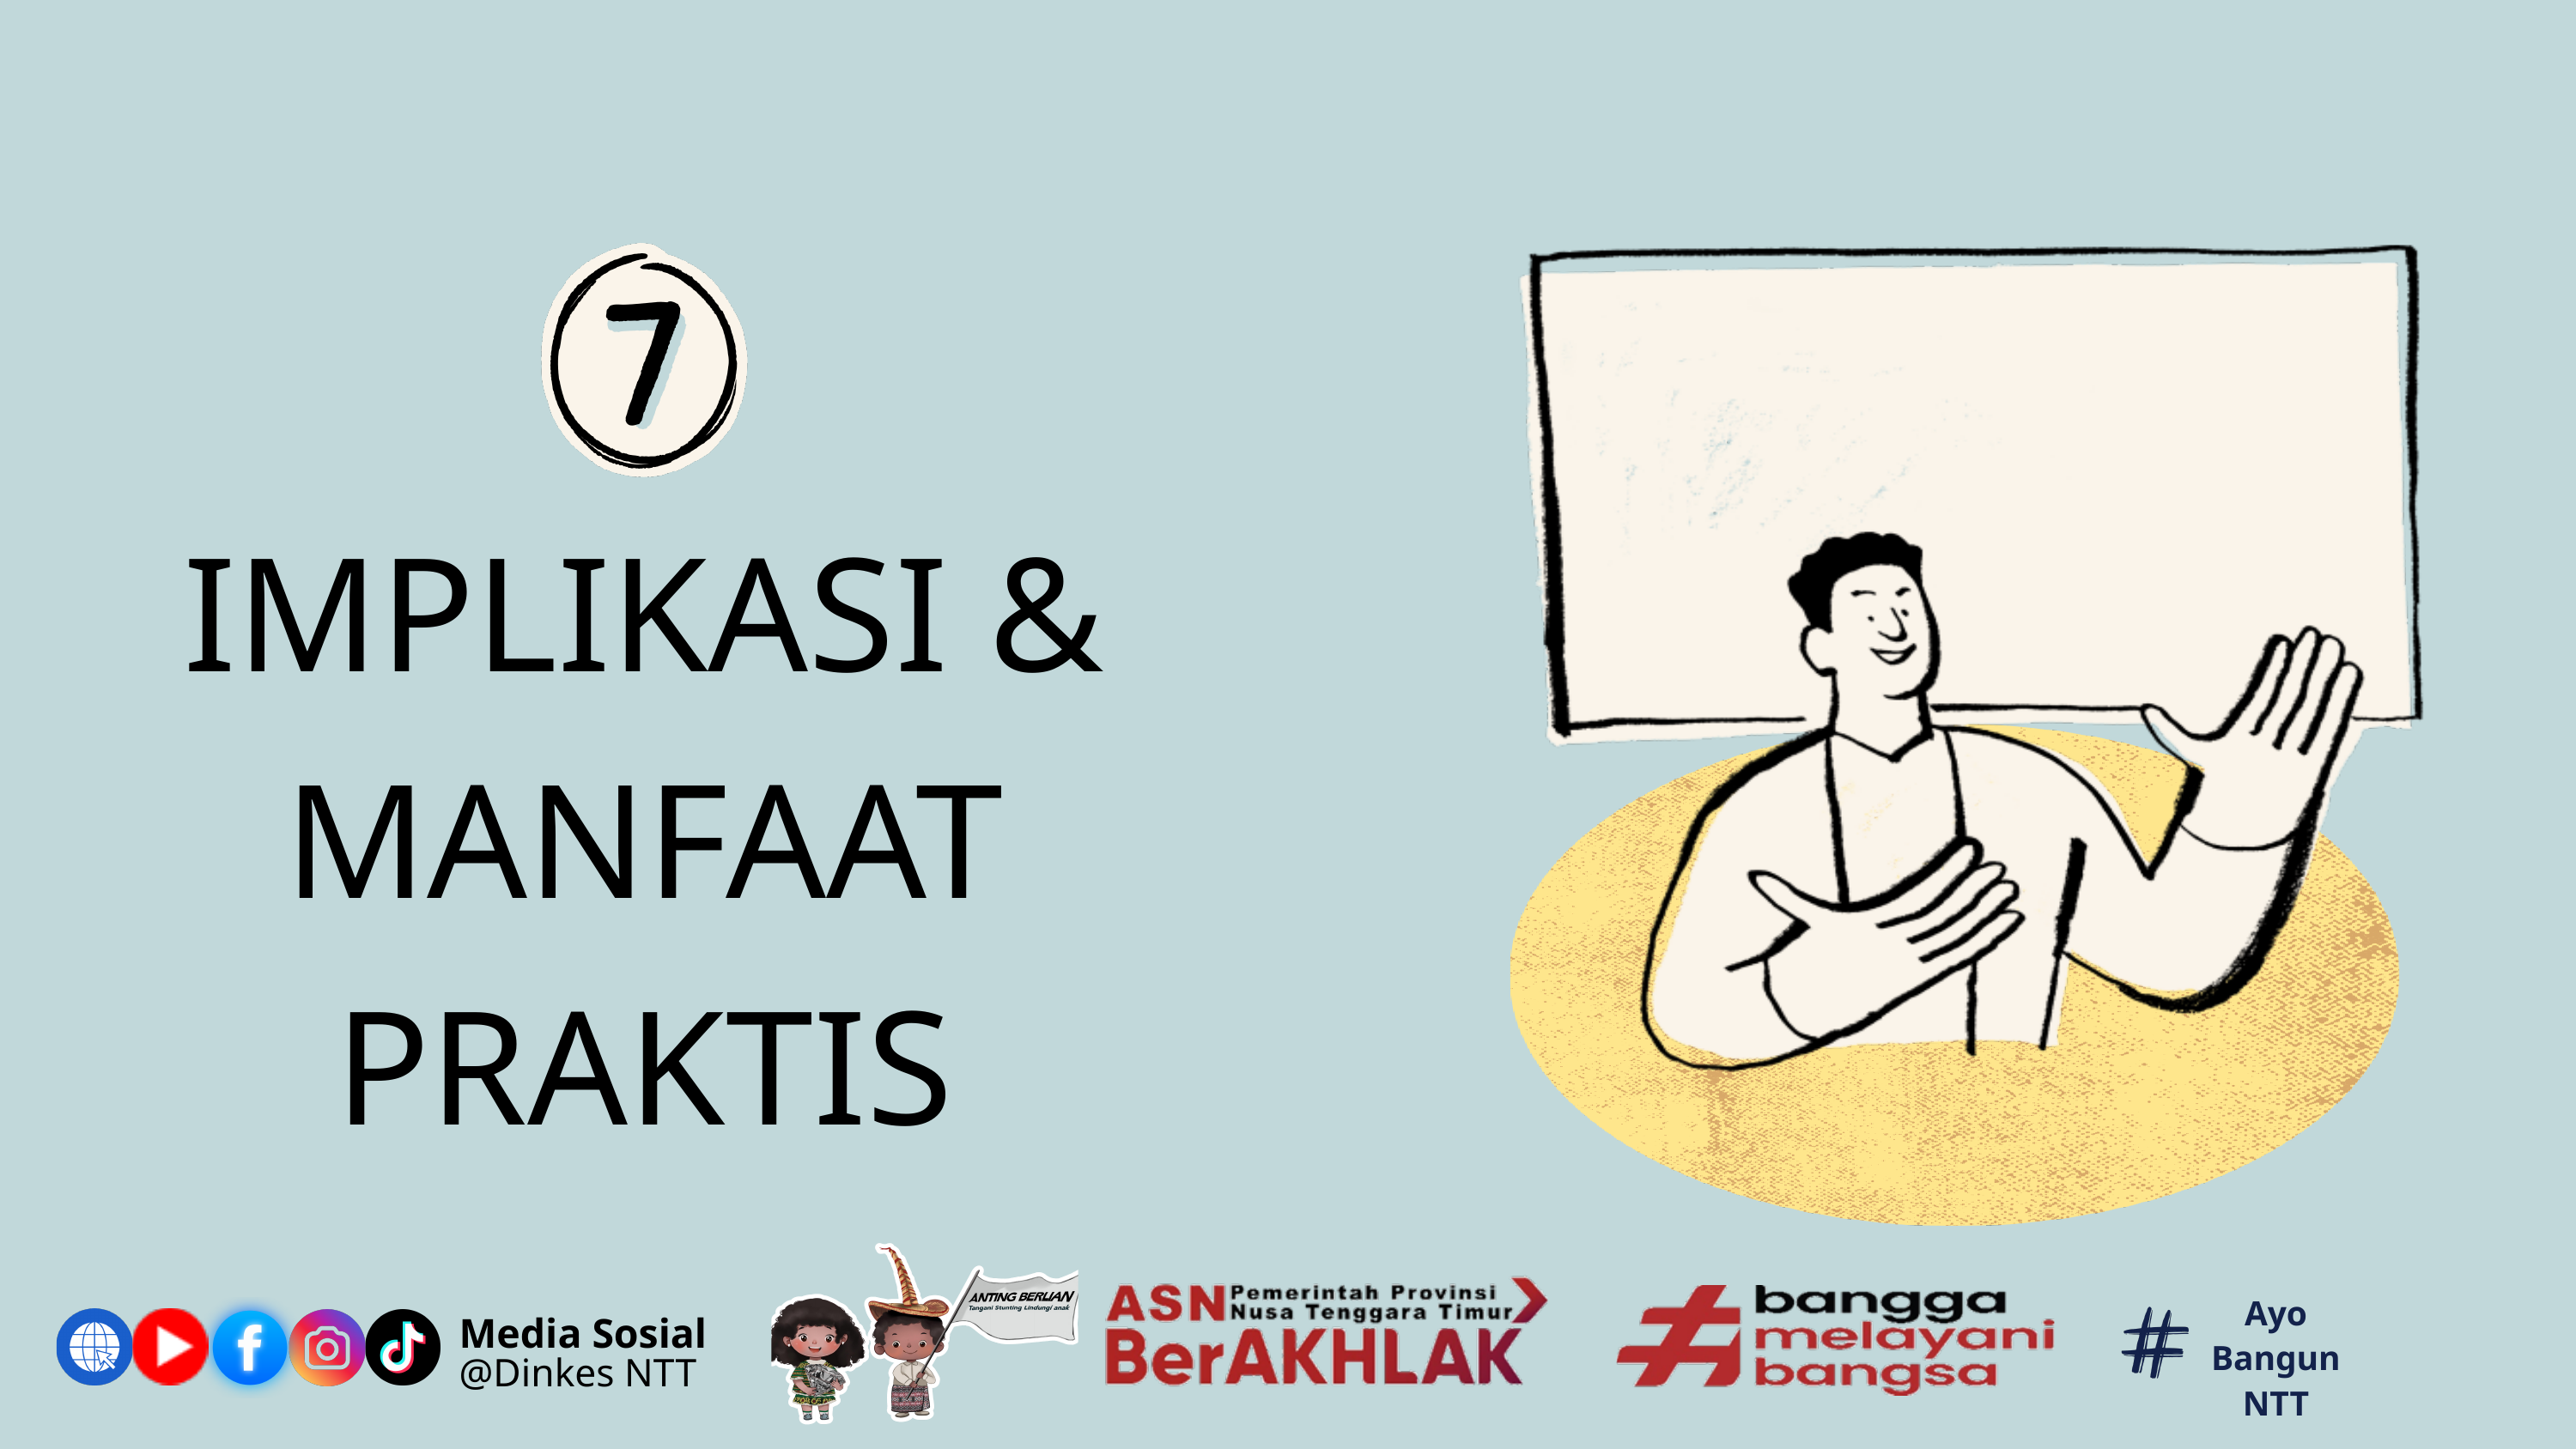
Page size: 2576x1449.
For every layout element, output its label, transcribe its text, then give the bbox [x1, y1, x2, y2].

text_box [771, 1233, 1078, 1430]
text_box [2121, 1307, 2180, 1379]
text_box [1104, 1229, 1548, 1399]
text_box [1510, 1076, 2400, 1227]
text_box IMPLIKASI & MANFAAT PRAKTIS [0, 476, 1321, 1156]
text_box [1616, 1285, 2055, 1397]
text_box [540, 242, 748, 476]
text_box Ayo Bangun NTT [2180, 1287, 2372, 1422]
text_box [1510, 242, 2429, 1076]
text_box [56, 1297, 767, 1399]
